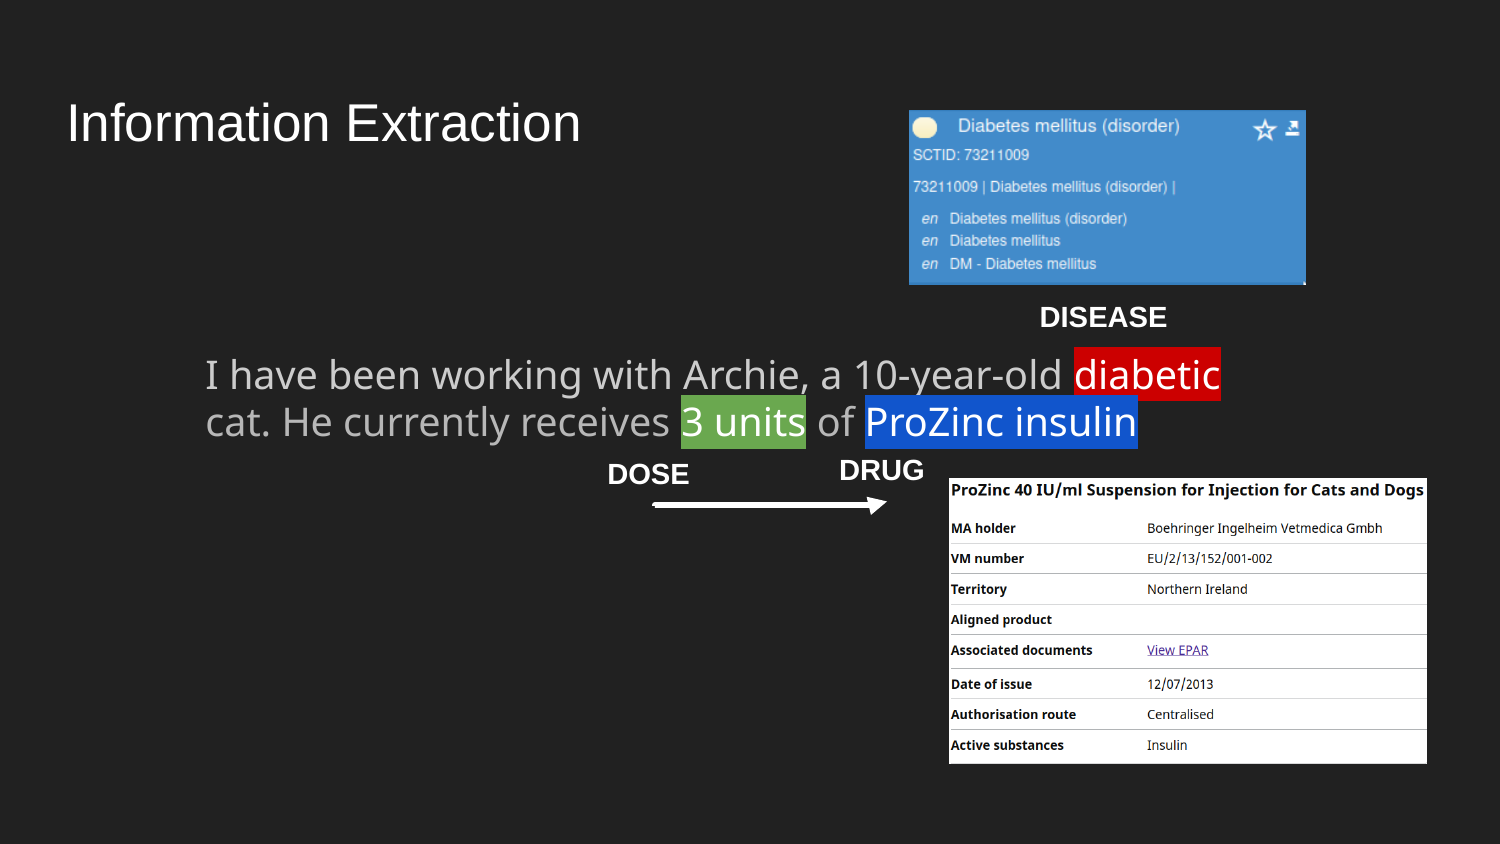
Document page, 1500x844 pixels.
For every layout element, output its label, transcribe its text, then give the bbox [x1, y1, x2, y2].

picture [909, 109, 1306, 285]
text_box DISEASE [1024, 293, 1191, 349]
picture [949, 478, 1427, 764]
text_box DOSE [592, 440, 718, 506]
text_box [768, 387, 774, 621]
text_box I have been working with Archie, a 10-year-old diabetic cat. He currently receives 3 units of ProZinc insulin [190, 334, 1310, 460]
title Information Extraction [51, 72, 1449, 167]
text_box DRUG [824, 436, 950, 502]
